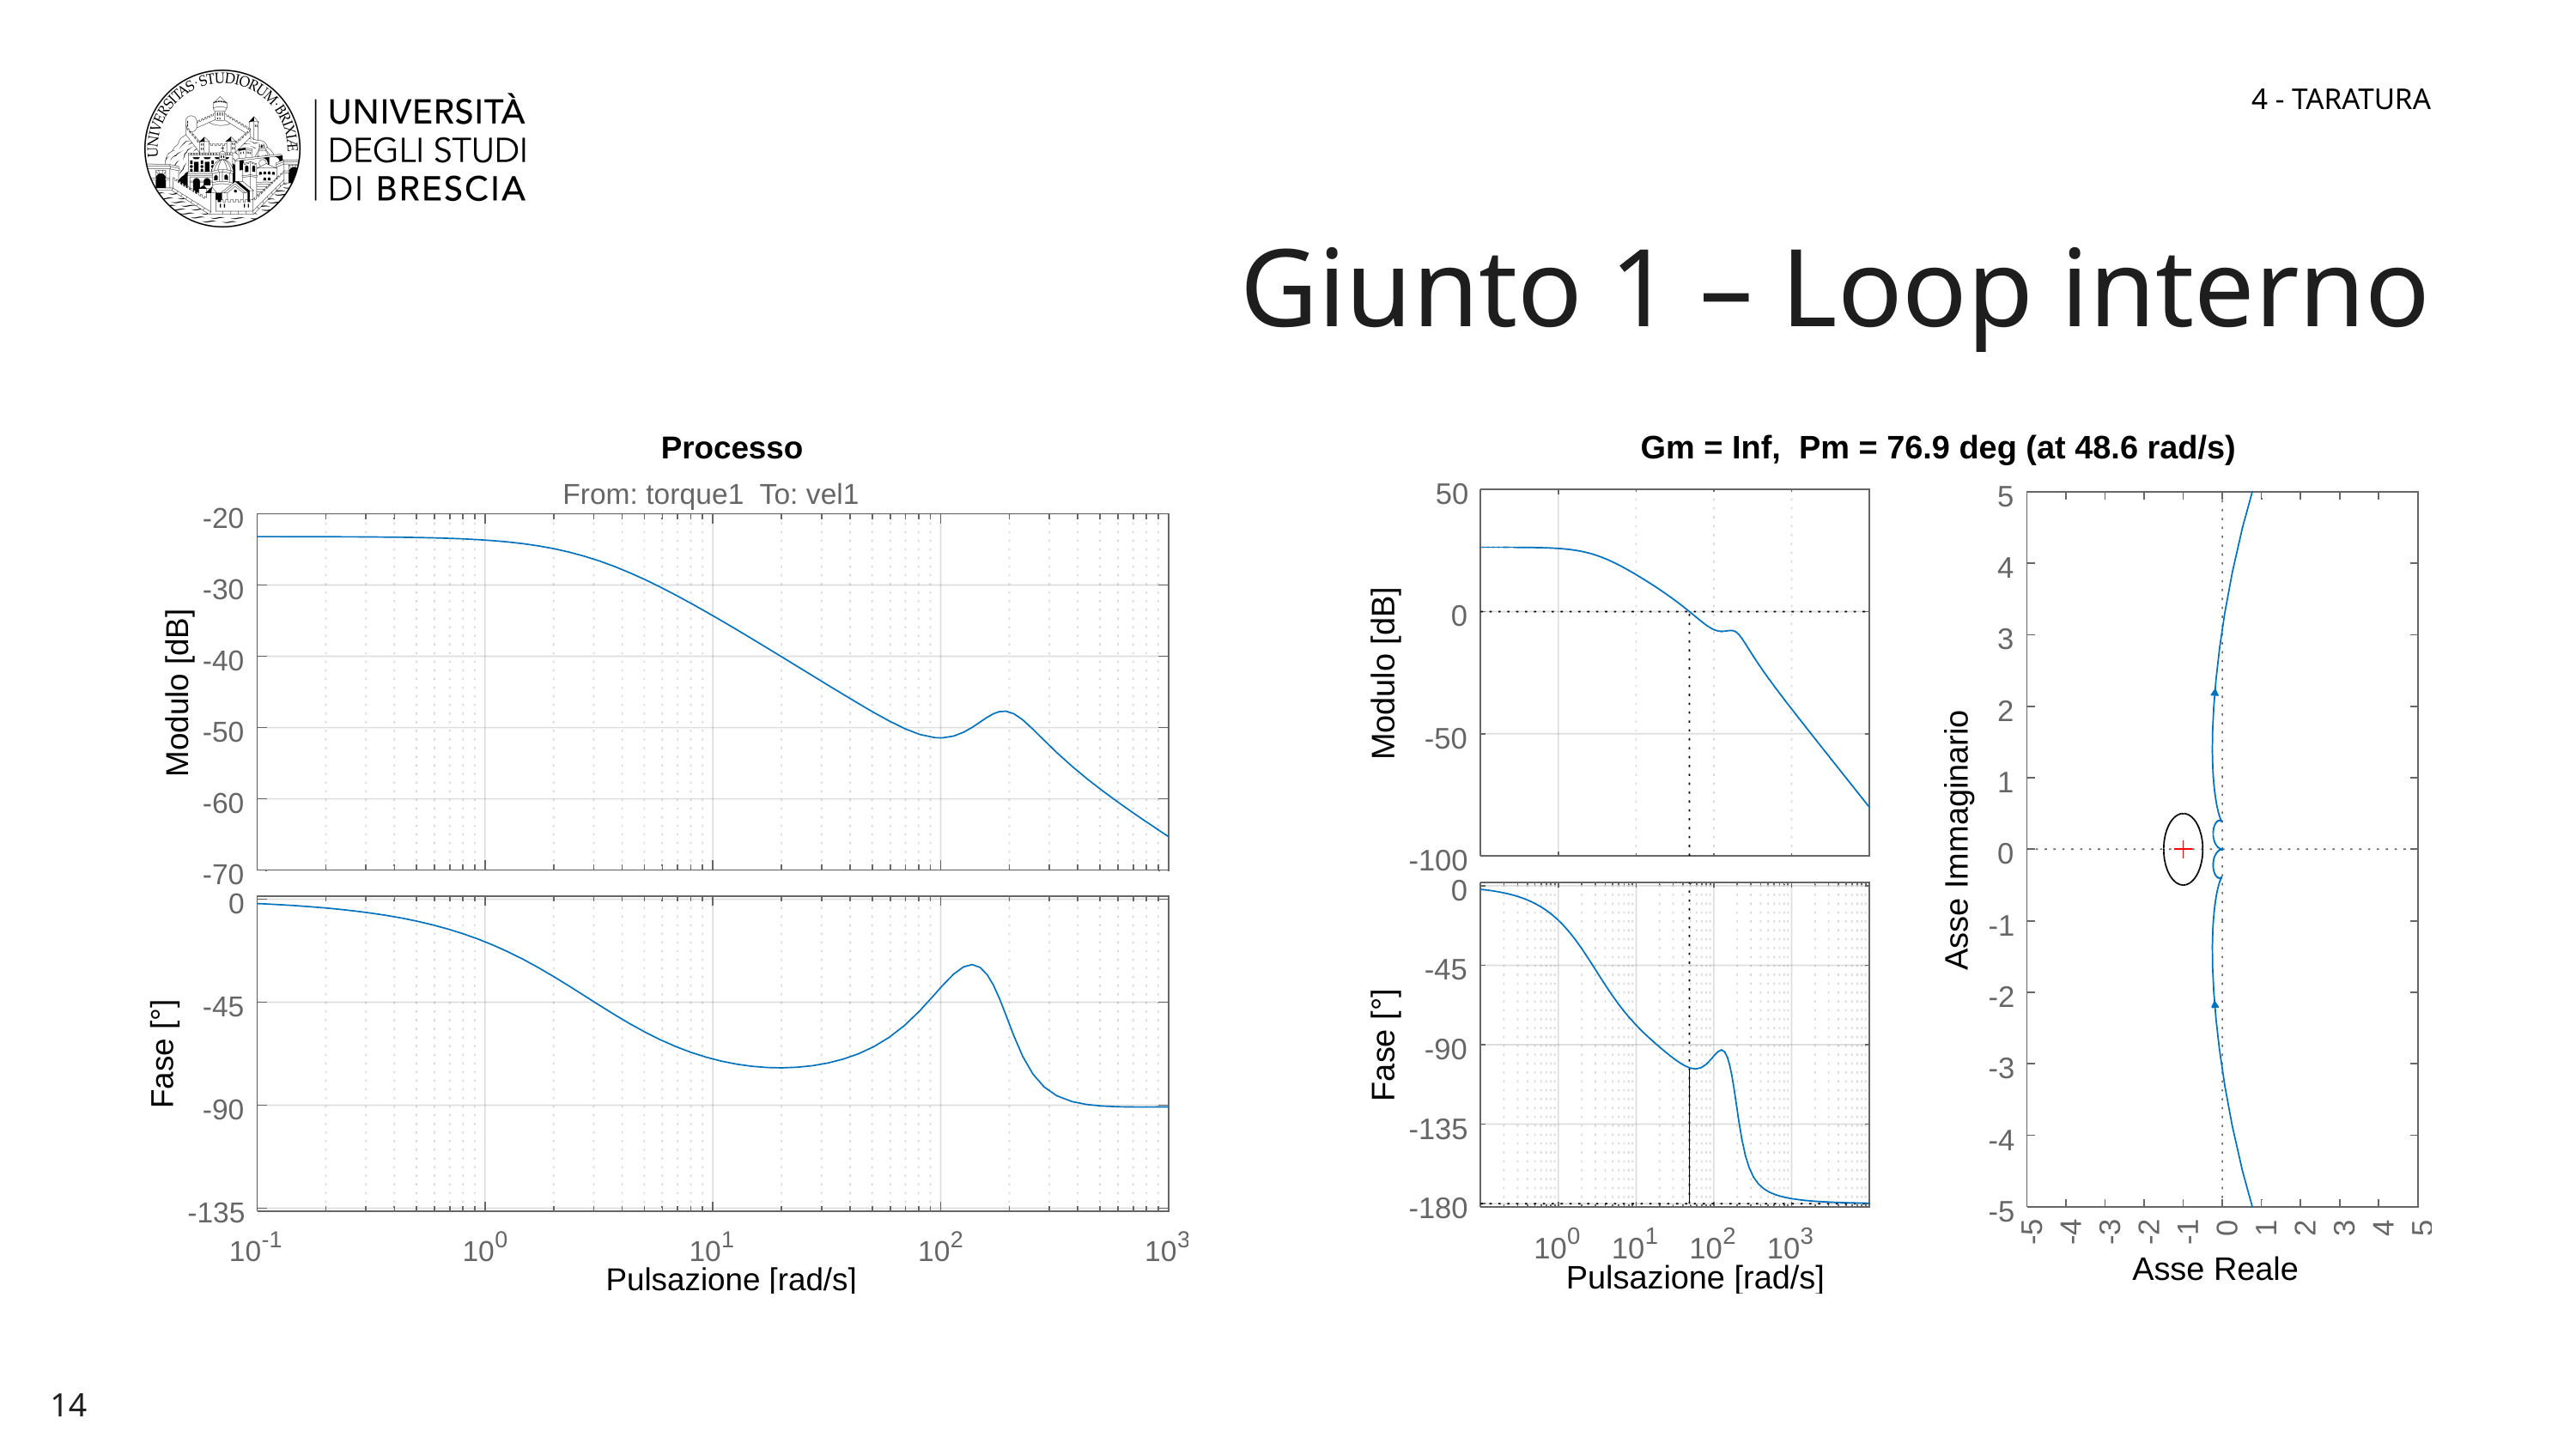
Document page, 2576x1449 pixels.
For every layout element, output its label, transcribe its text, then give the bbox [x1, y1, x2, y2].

picture [144, 431, 1188, 1294]
picture [144, 69, 526, 227]
text_box Giunto 1 – Loop interno [442, 197, 2432, 349]
text_box 14 [50, 1378, 145, 1424]
text_box 4 - TARATURA [1719, 74, 2432, 115]
picture [1364, 431, 2432, 1294]
